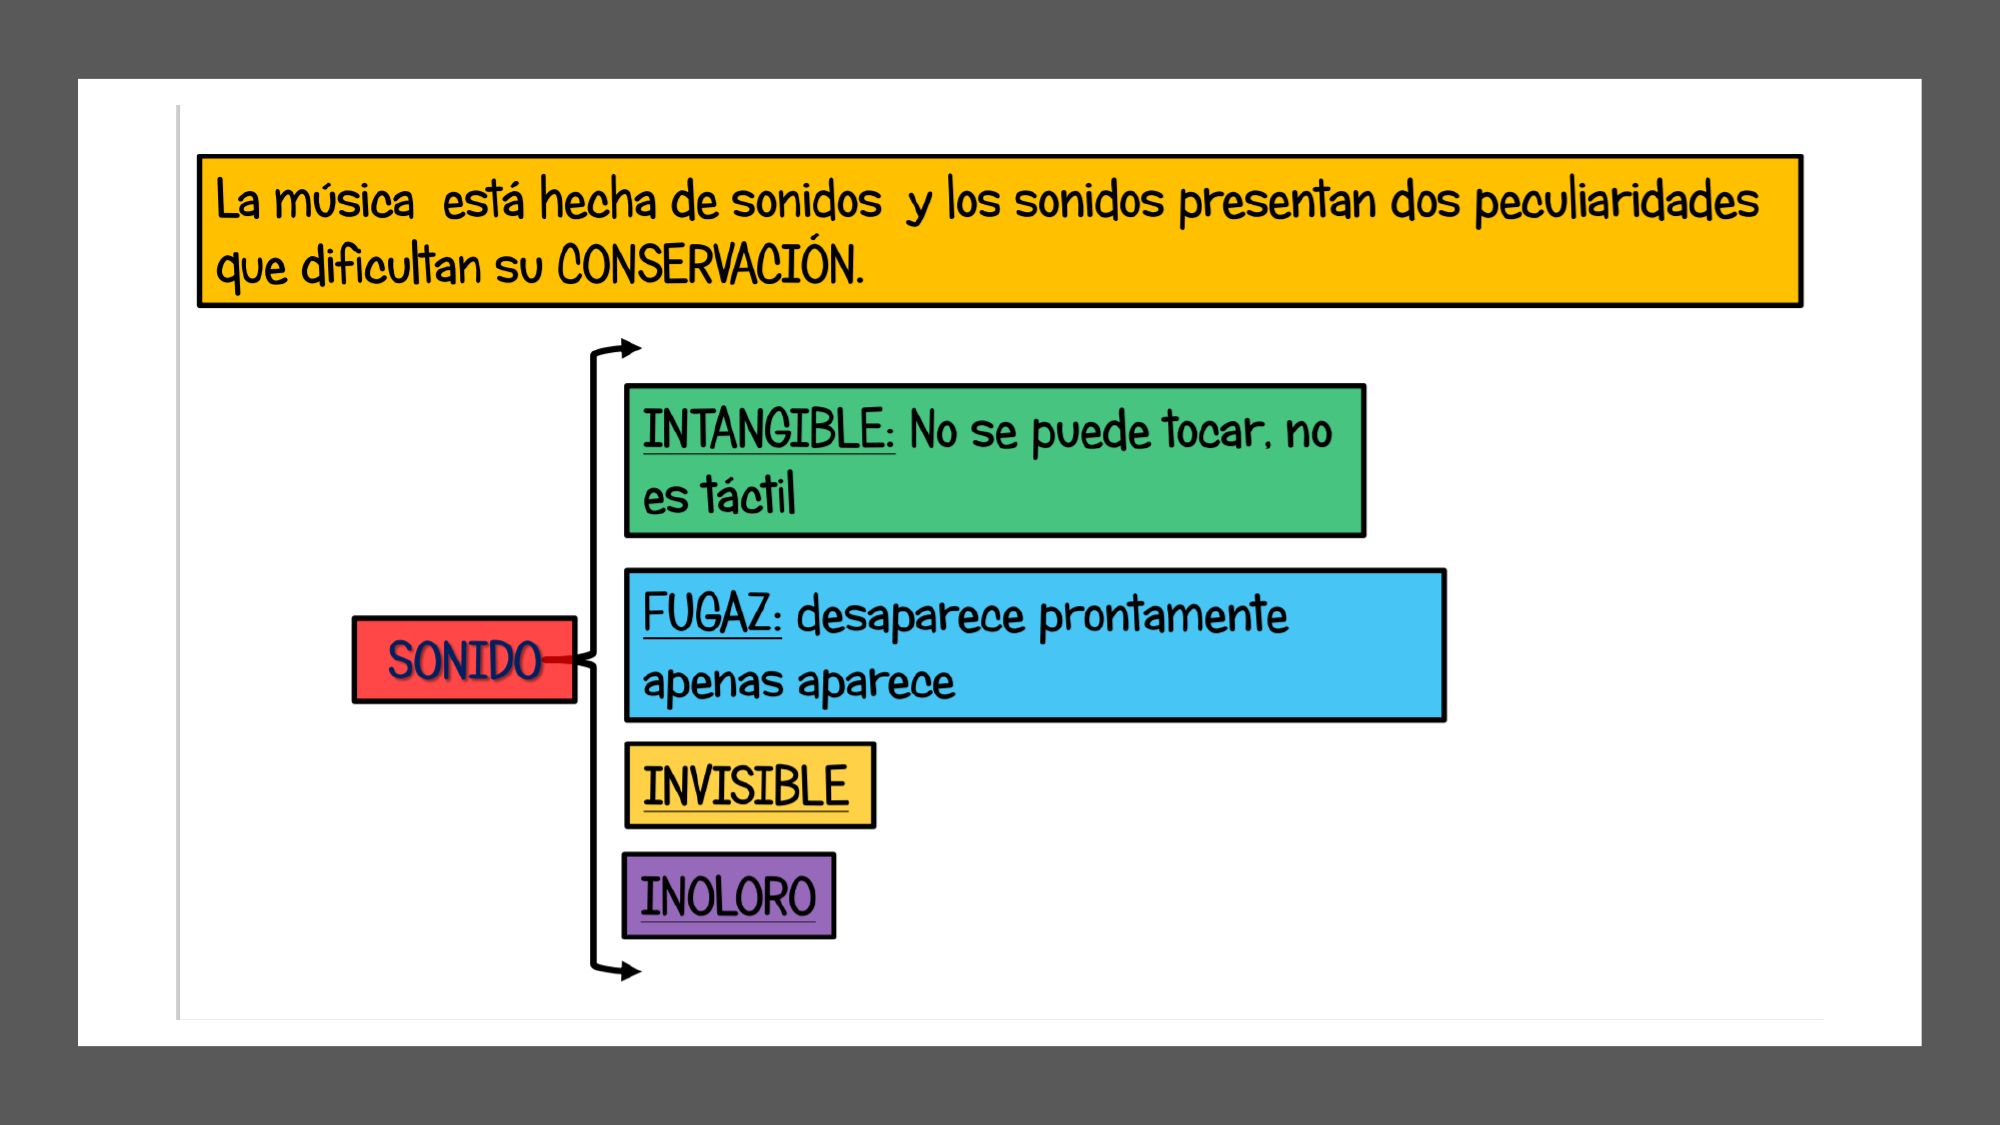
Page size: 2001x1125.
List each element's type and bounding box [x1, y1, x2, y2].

text_box [0, 0, 2000, 1125]
text_box [77, 78, 1923, 1047]
list [176, 105, 1824, 1020]
